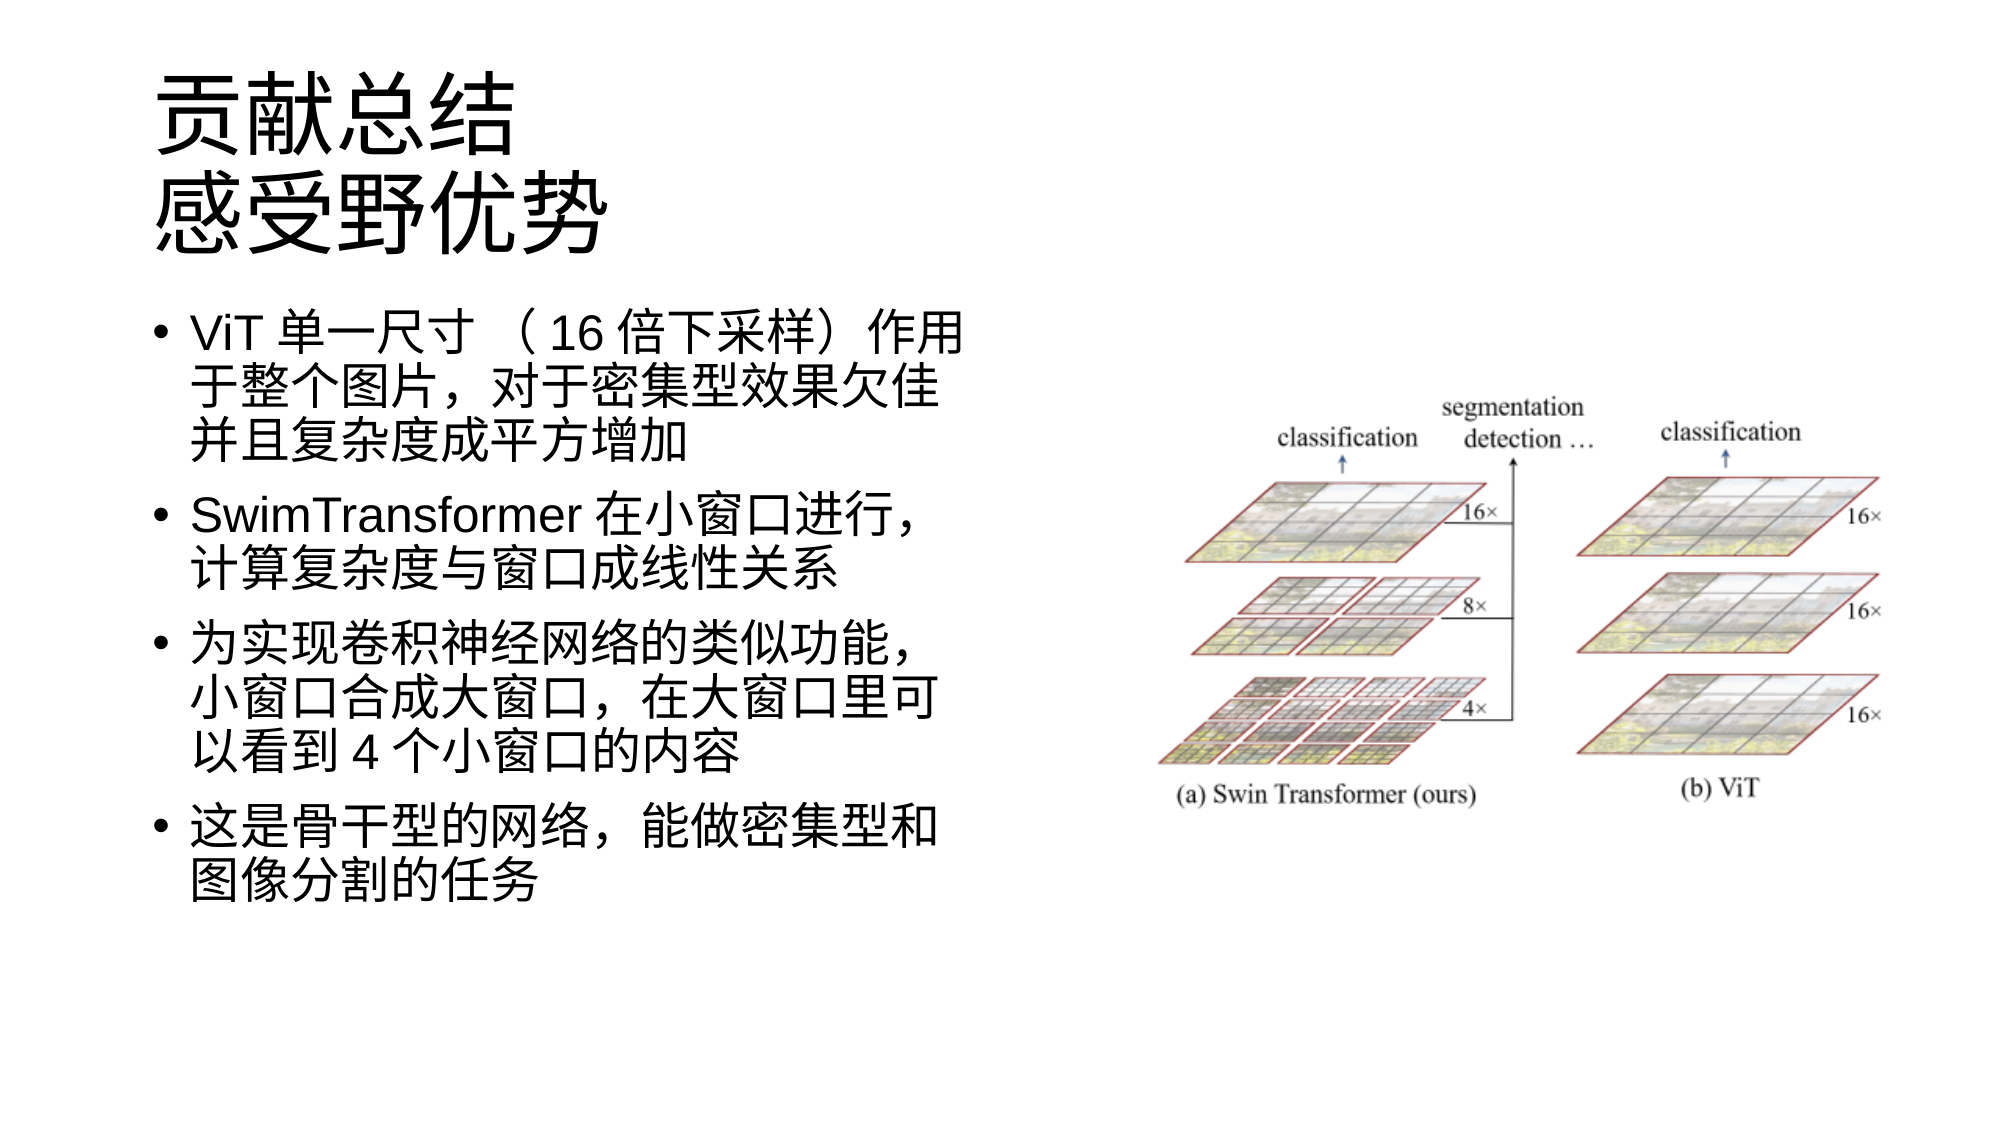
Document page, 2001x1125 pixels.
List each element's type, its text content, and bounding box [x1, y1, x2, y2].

picture [1133, 369, 1934, 815]
title 贡献总结 感受野优势 [137, 59, 1863, 278]
list ViT单一尺寸 （16倍下采样）作用于整个图片，对于密集型效果欠佳并且复杂度成平方增加 SwimTransformer在小窗口进行，计算复杂度与窗口成线性关系 为实现卷积神经网络的类似功能，小窗口合成大窗口，在大窗口里可以看到4个小窗口的内容 这是骨干型的网络，能做密集型和图像分割的任务 [137, 299, 988, 1014]
